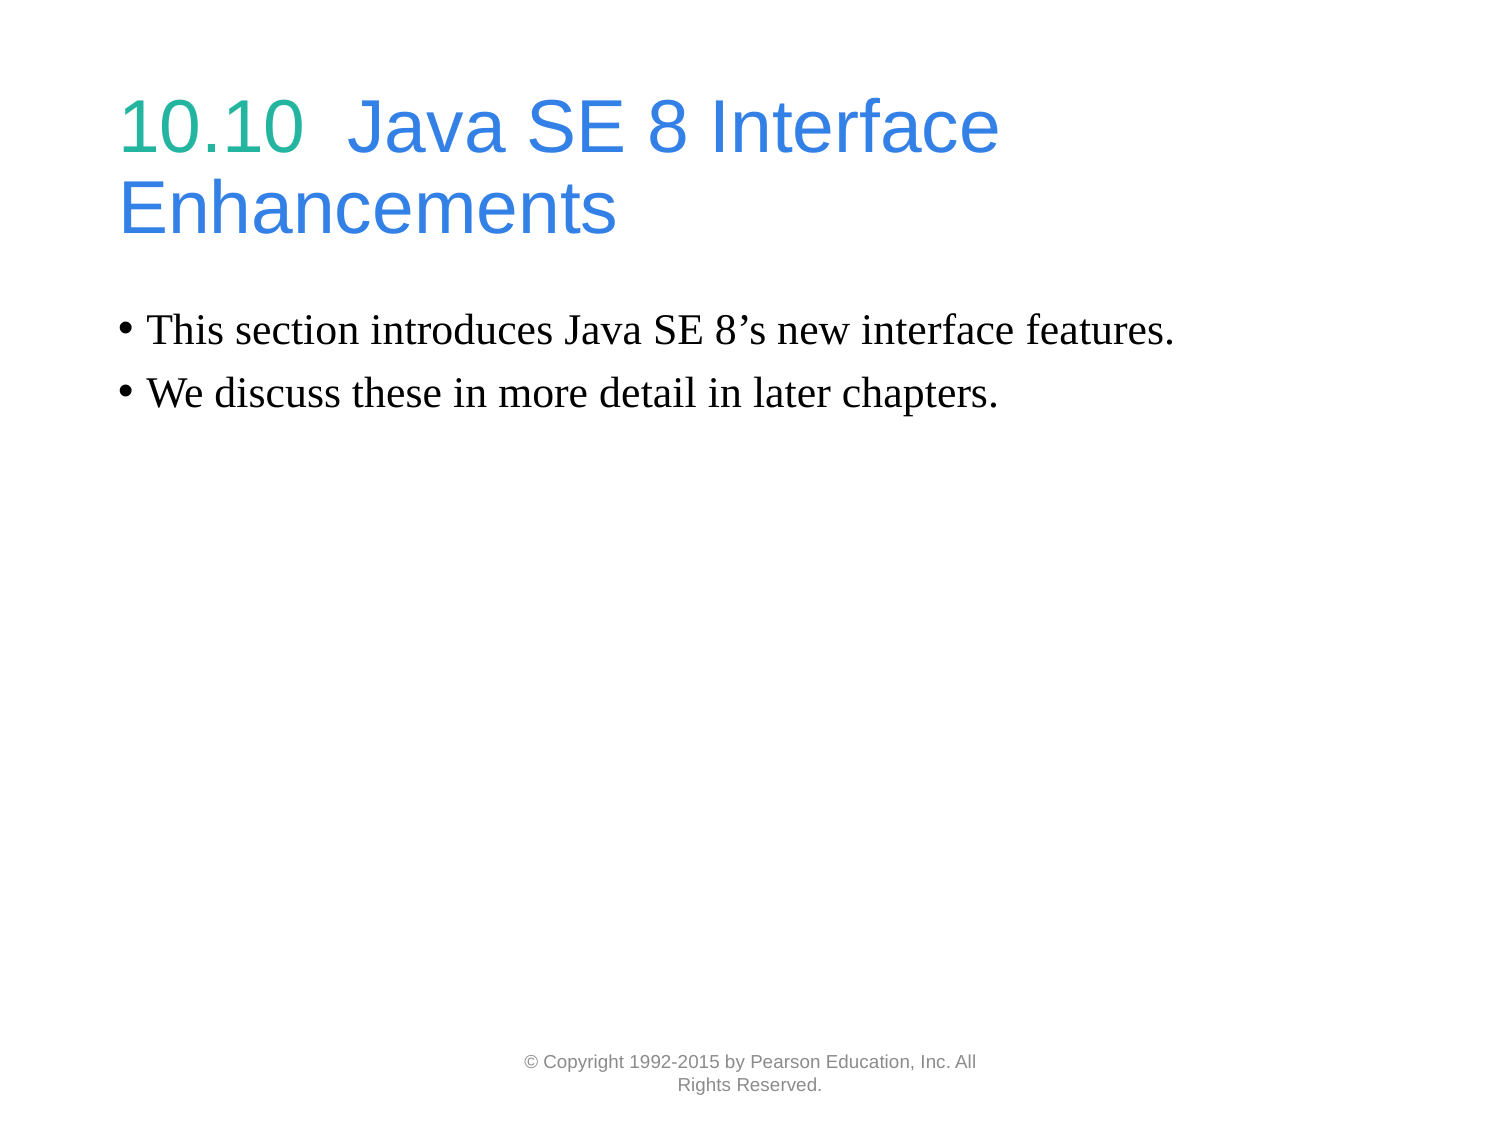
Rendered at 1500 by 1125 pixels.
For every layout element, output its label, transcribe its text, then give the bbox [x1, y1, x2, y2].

list This section introduces Java SE 8’s new interface features. We discuss these in more detail in later chapters. [103, 299, 1397, 1014]
title 10.10 Java SE 8 Interface Enhancements [103, 59, 1397, 278]
footer © Copyright 1992-2015 by Pearson Education, Inc. All Rights Reserved. [496, 1042, 1004, 1103]
